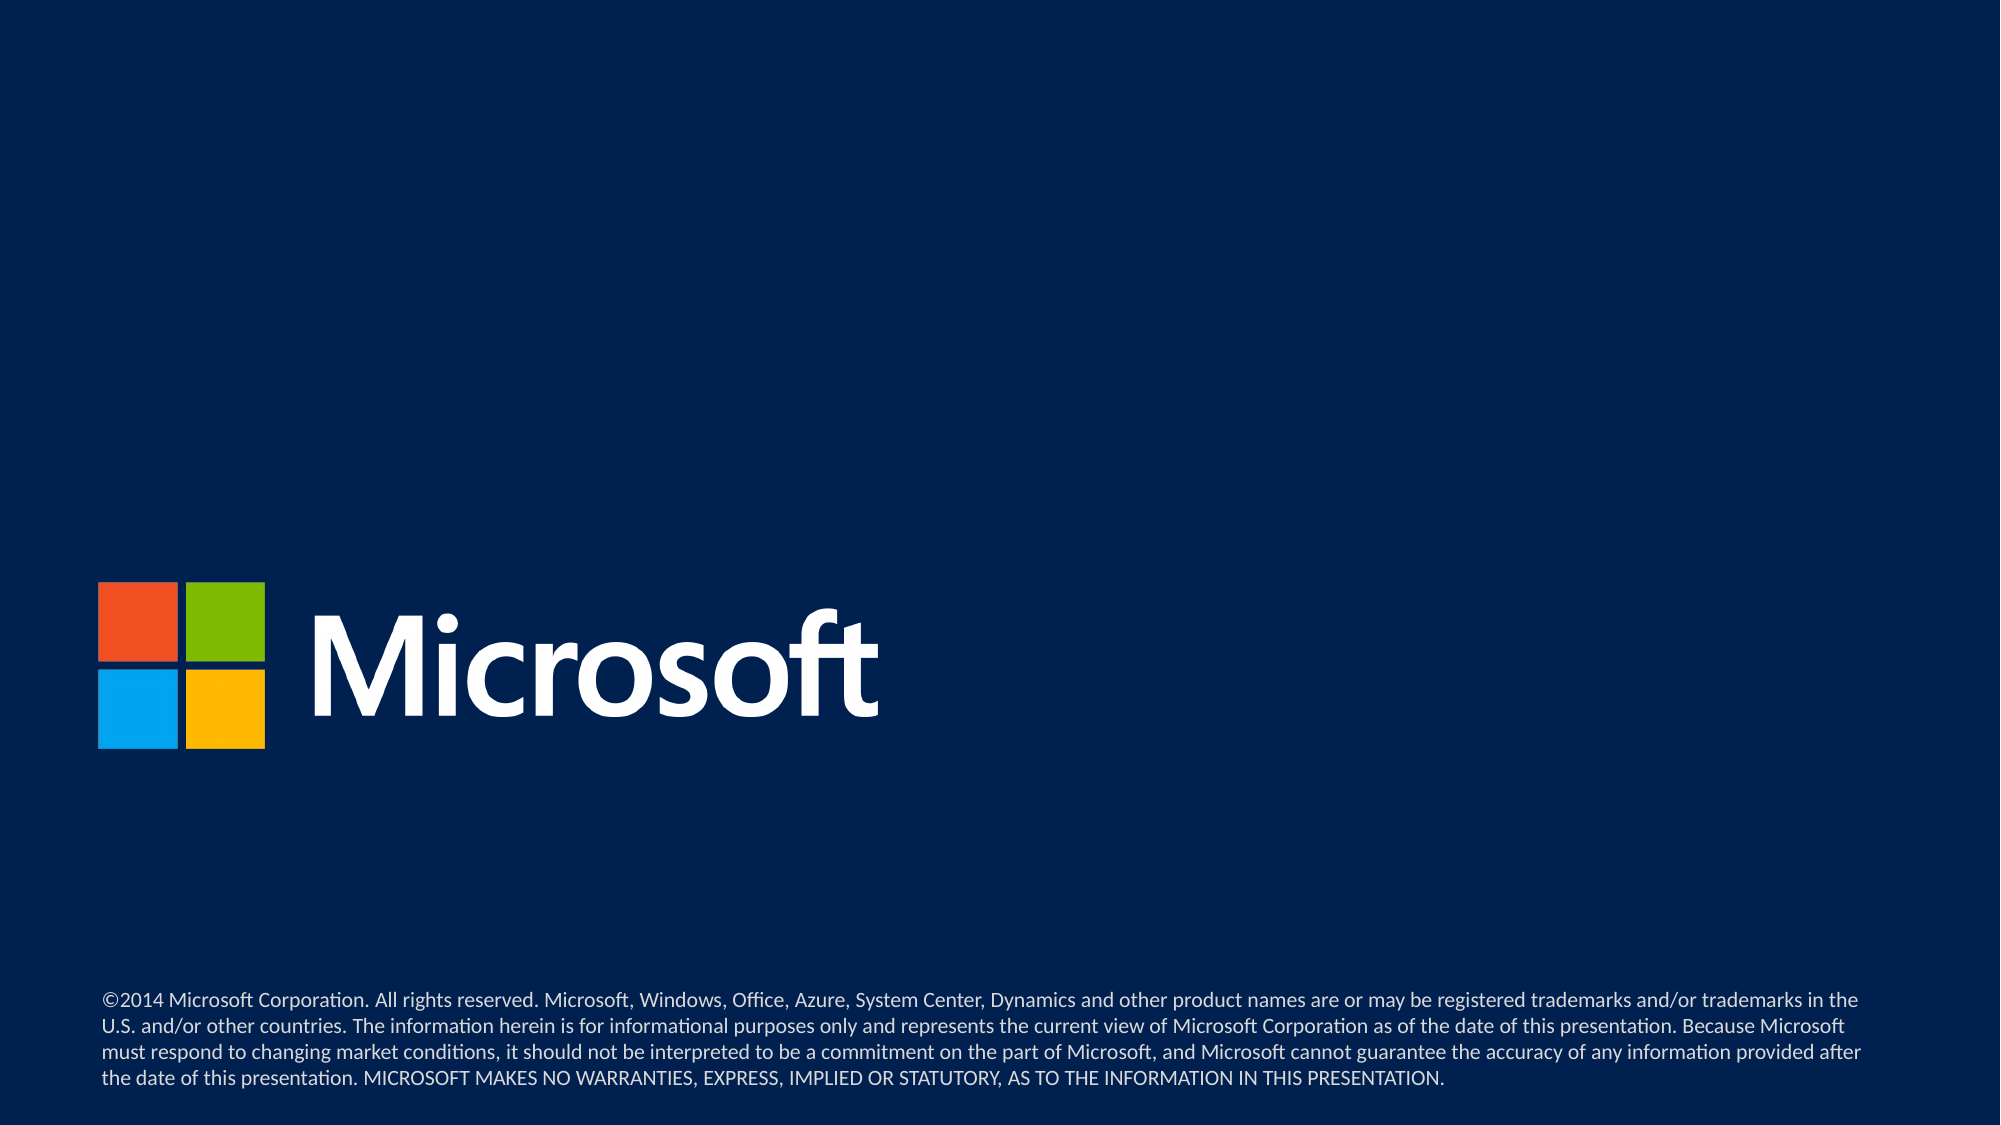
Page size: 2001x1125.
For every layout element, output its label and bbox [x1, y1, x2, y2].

picture [86, 482, 985, 848]
